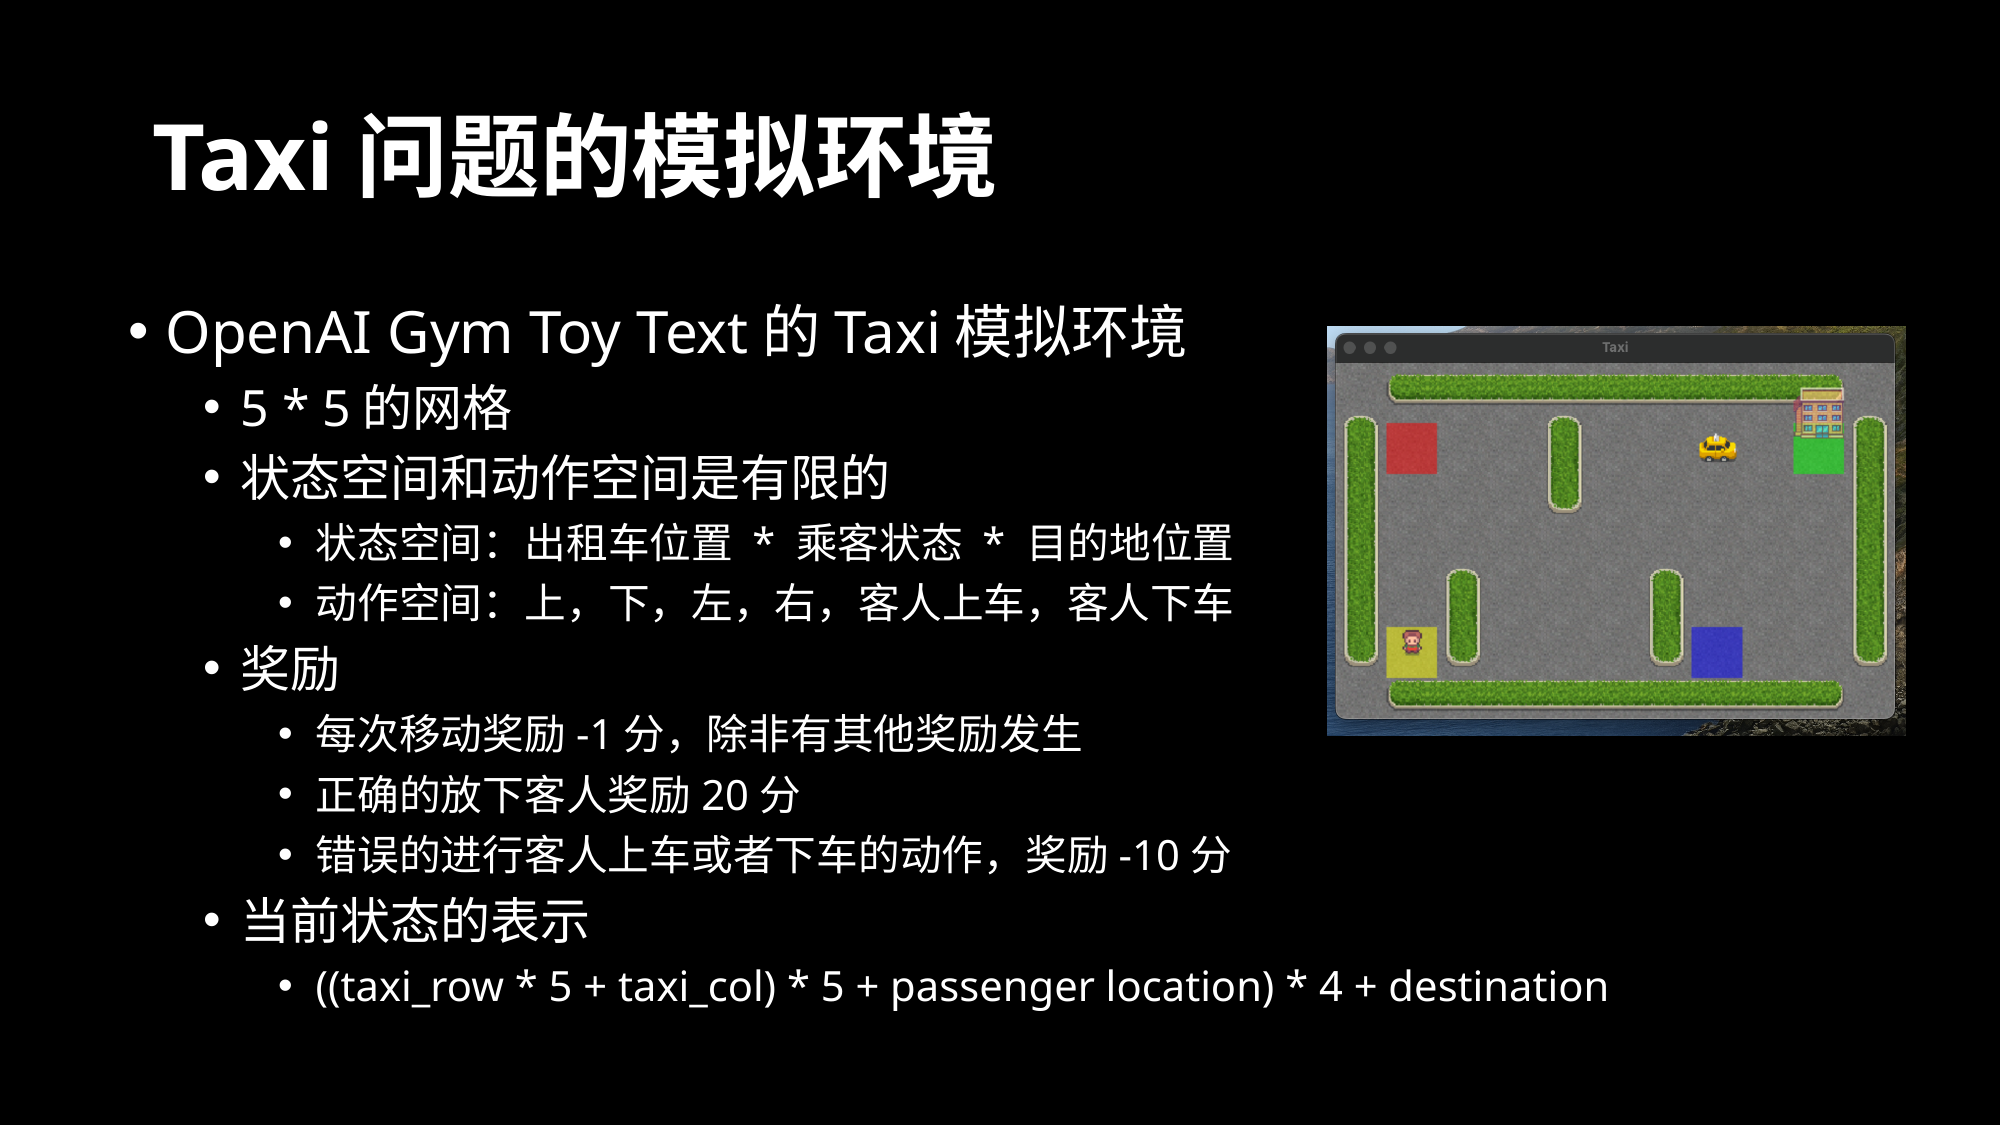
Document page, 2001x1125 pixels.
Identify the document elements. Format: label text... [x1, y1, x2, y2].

title Taxi问题的模拟环境 [137, 100, 1863, 222]
picture [1327, 326, 1906, 736]
list OpenAI Gym Toy Text的Taxi模拟环境 5 * 5的网格 状态空间和动作空间是有限的 状态空间：出租车位置 * 乘客状态 * 目的地位置 动作空间：上，下，左，右，客人上车，客人下车 奖励 每次移动奖励-1分，除非有其他奖励发生 正确的放下客人奖励20分 错误的进行客人上车或者下车的动作，奖励-10分 当前状态的表示 ((taxi_row * 5 + taxi_col) * 5 + passenger location) * 4 + destination [113, 288, 1838, 1108]
